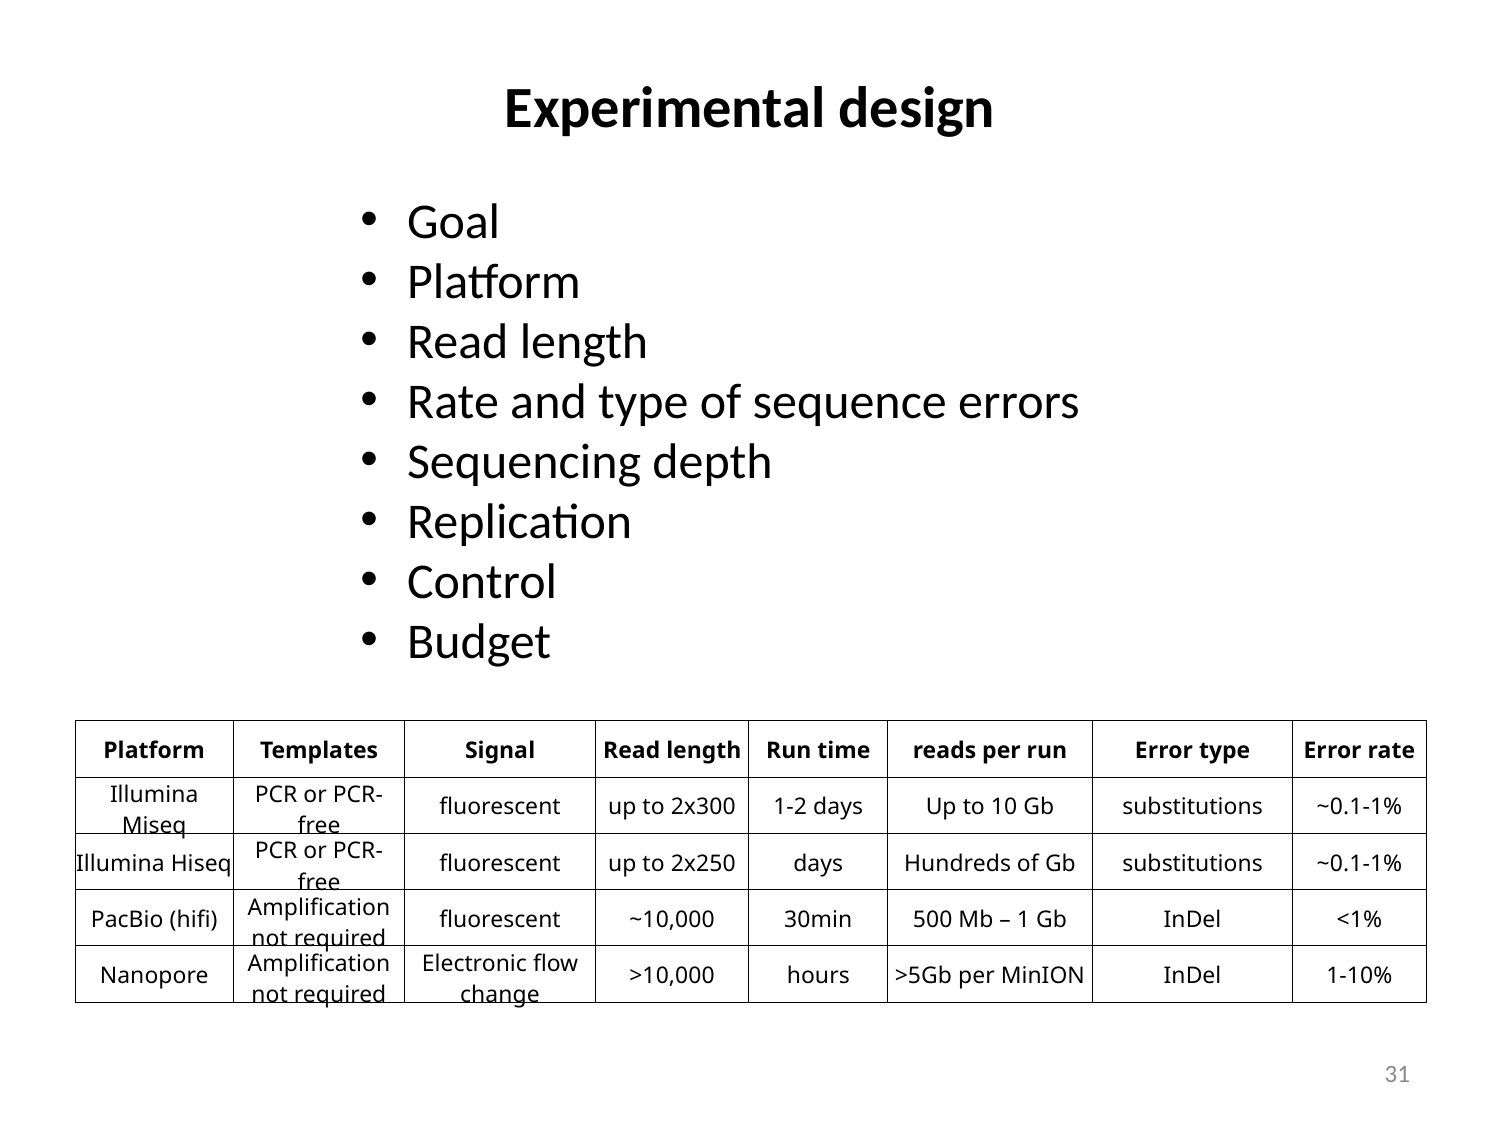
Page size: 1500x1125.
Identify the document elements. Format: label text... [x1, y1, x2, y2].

table_cell >5Gb per MinION [888, 946, 1092, 1002]
table_cell ~0.1-1% [1293, 834, 1426, 889]
table_cell Electronic flow change [405, 946, 595, 1002]
table_cell <1% [1293, 890, 1426, 945]
table_cell >10,000 [596, 946, 748, 1002]
table_header Run time [749, 721, 887, 777]
table_cell PacBio (hifi) [76, 890, 233, 945]
table_cell InDel [1093, 890, 1292, 945]
table_cell ~10,000 [596, 890, 748, 945]
table_cell 30min [749, 890, 887, 945]
table_cell PCR or PCR-free [234, 778, 404, 833]
table_cell substitutions [1093, 834, 1292, 889]
table_cell substitutions [1093, 778, 1292, 833]
table_header reads per run [888, 721, 1092, 777]
table_cell fluorescent [405, 834, 595, 889]
table_cell fluorescent [405, 890, 595, 945]
table_cell InDel [1093, 946, 1292, 1002]
table_cell 1-10% [1293, 946, 1426, 1002]
title Experimental design [75, 45, 1425, 164]
table_cell up to 2x250 [596, 834, 748, 889]
table_header Error rate [1293, 721, 1426, 777]
table_cell Amplification not required [234, 946, 404, 1002]
table_header Templates [234, 721, 404, 777]
table_header Error type [1093, 721, 1292, 777]
table_cell Up to 10 Gb [888, 778, 1092, 833]
table_cell Nanopore [76, 946, 233, 1002]
table_cell up to 2x300 [596, 778, 748, 833]
slide_number 31 [1074, 1042, 1425, 1103]
table_cell days [749, 834, 887, 889]
table_cell Illumina Hiseq [76, 834, 233, 889]
table_cell PCR or PCR-free [234, 834, 404, 889]
table_header Read length [596, 721, 748, 777]
table_header Signal [405, 721, 595, 777]
table_cell fluorescent [405, 778, 595, 833]
table_cell Illumina Miseq [76, 778, 233, 833]
table_header Platform [76, 721, 233, 777]
table_cell hours [749, 946, 887, 1002]
table_cell Amplification not required [234, 890, 404, 945]
text_box Goal Platform Read length Rate and type of sequence errors Sequencing depth Replication Control Budget [345, 180, 1095, 676]
table_cell 500 Mb – 1 Gb [888, 890, 1092, 945]
table_cell Hundreds of Gb [888, 834, 1092, 889]
table_cell 1-2 days [749, 778, 887, 833]
table_cell ~0.1-1% [1293, 778, 1426, 833]
